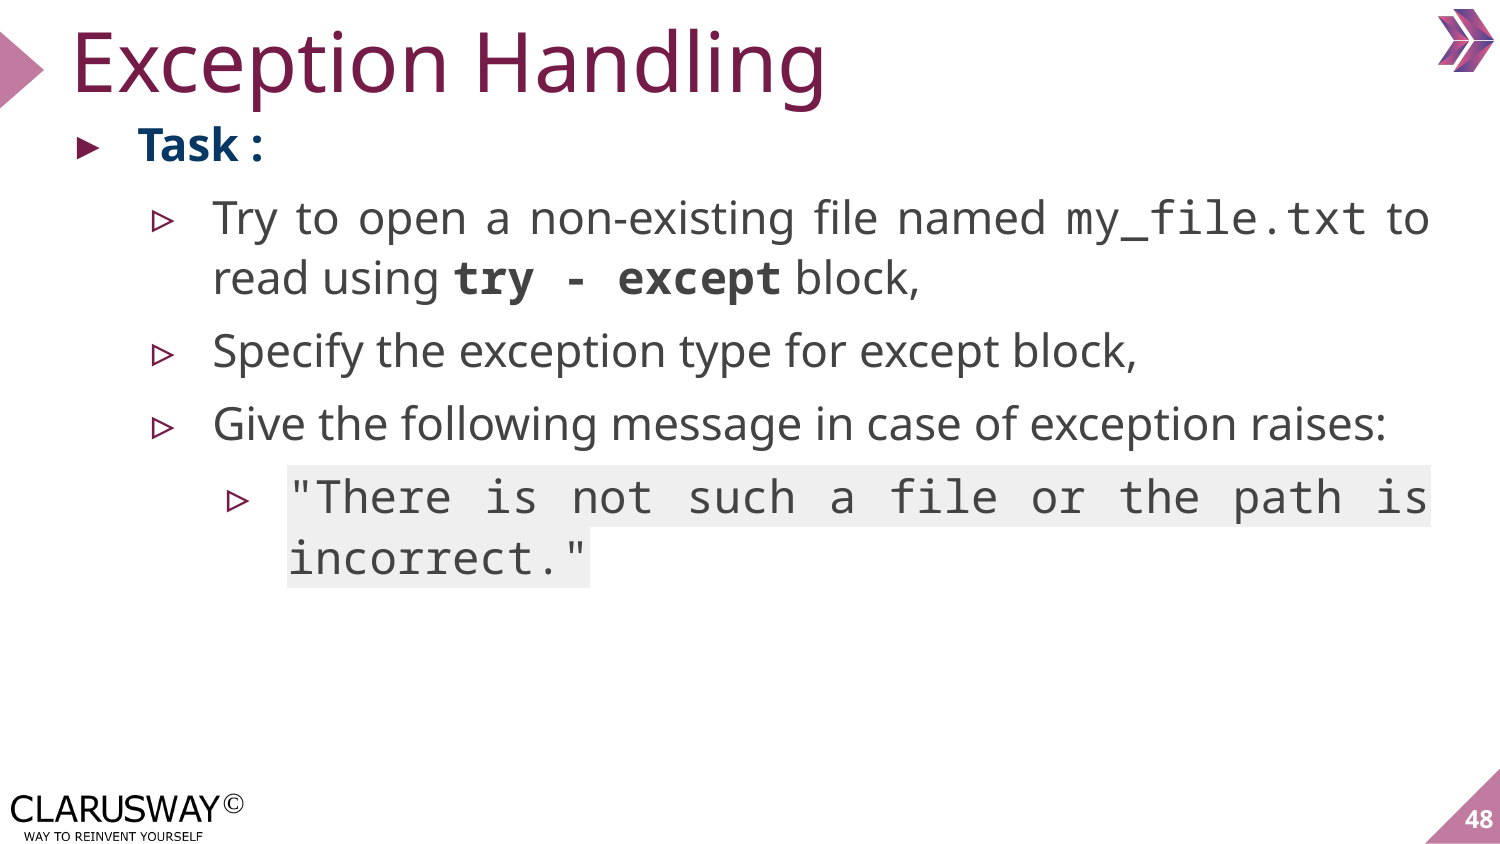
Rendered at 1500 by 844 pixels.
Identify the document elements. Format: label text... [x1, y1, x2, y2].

title Exception Handling [70, 28, 1376, 109]
slide_number ‹#› [1418, 760, 1494, 838]
picture [1438, 9, 1494, 72]
subtitle Task : Try to open a non-existing file named my_file.txt to read using try - except block, Specify the exception type for except block, Give the following message in case of exception raises: "There is not such a file or the path is incorrect." [62, 109, 1431, 621]
picture [11, 795, 220, 841]
